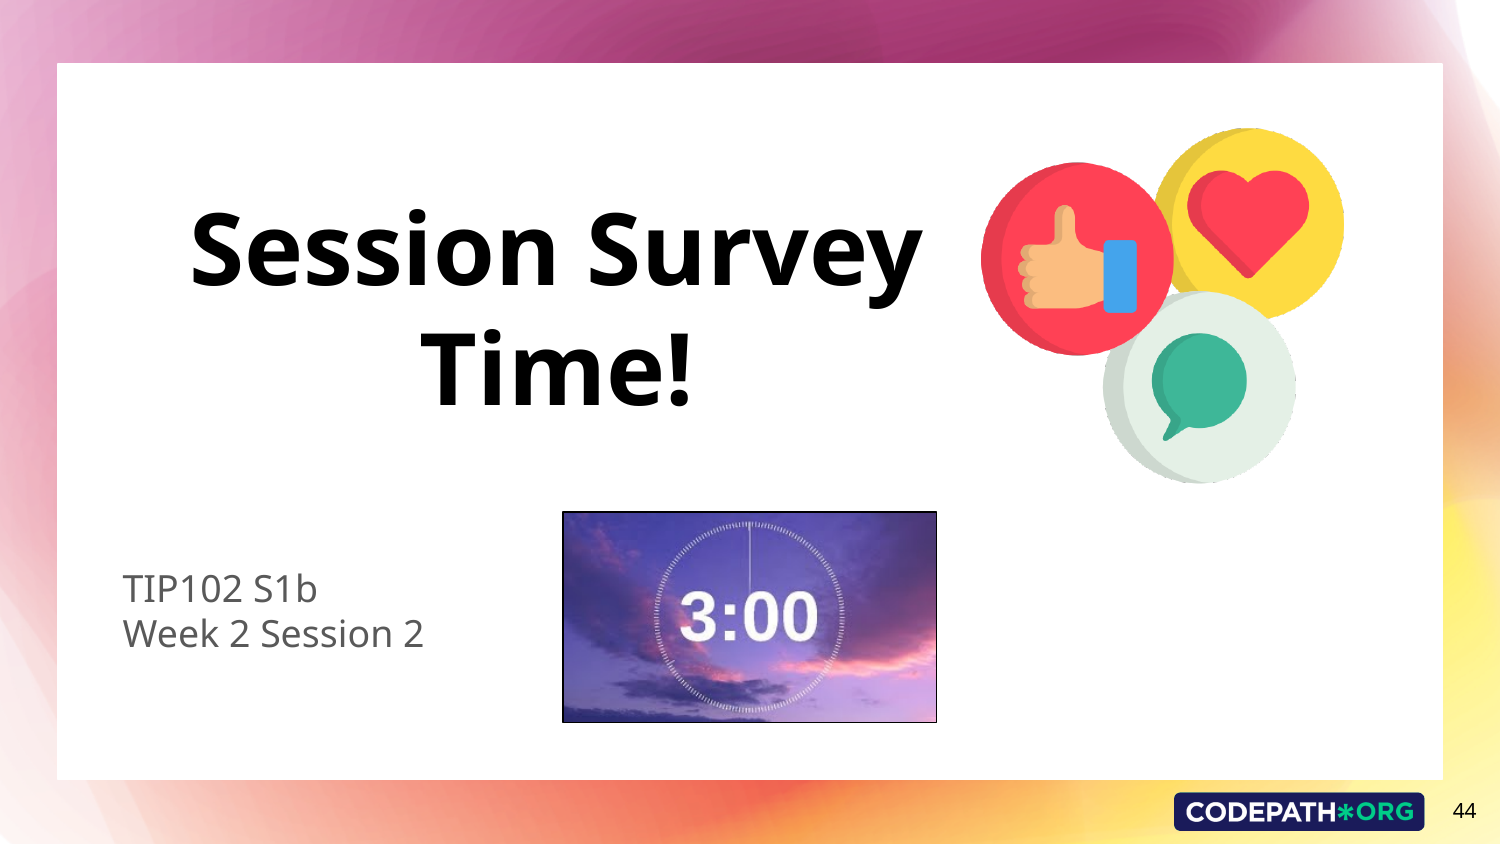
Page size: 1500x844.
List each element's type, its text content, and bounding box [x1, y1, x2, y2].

slide_number ‹#› [1401, 786, 1492, 837]
text_box TIP102 S1b Week 2 Session 2 [107, 550, 515, 685]
picture [0, 0, 1500, 844]
text_box Session Survey Time! [171, 170, 942, 441]
